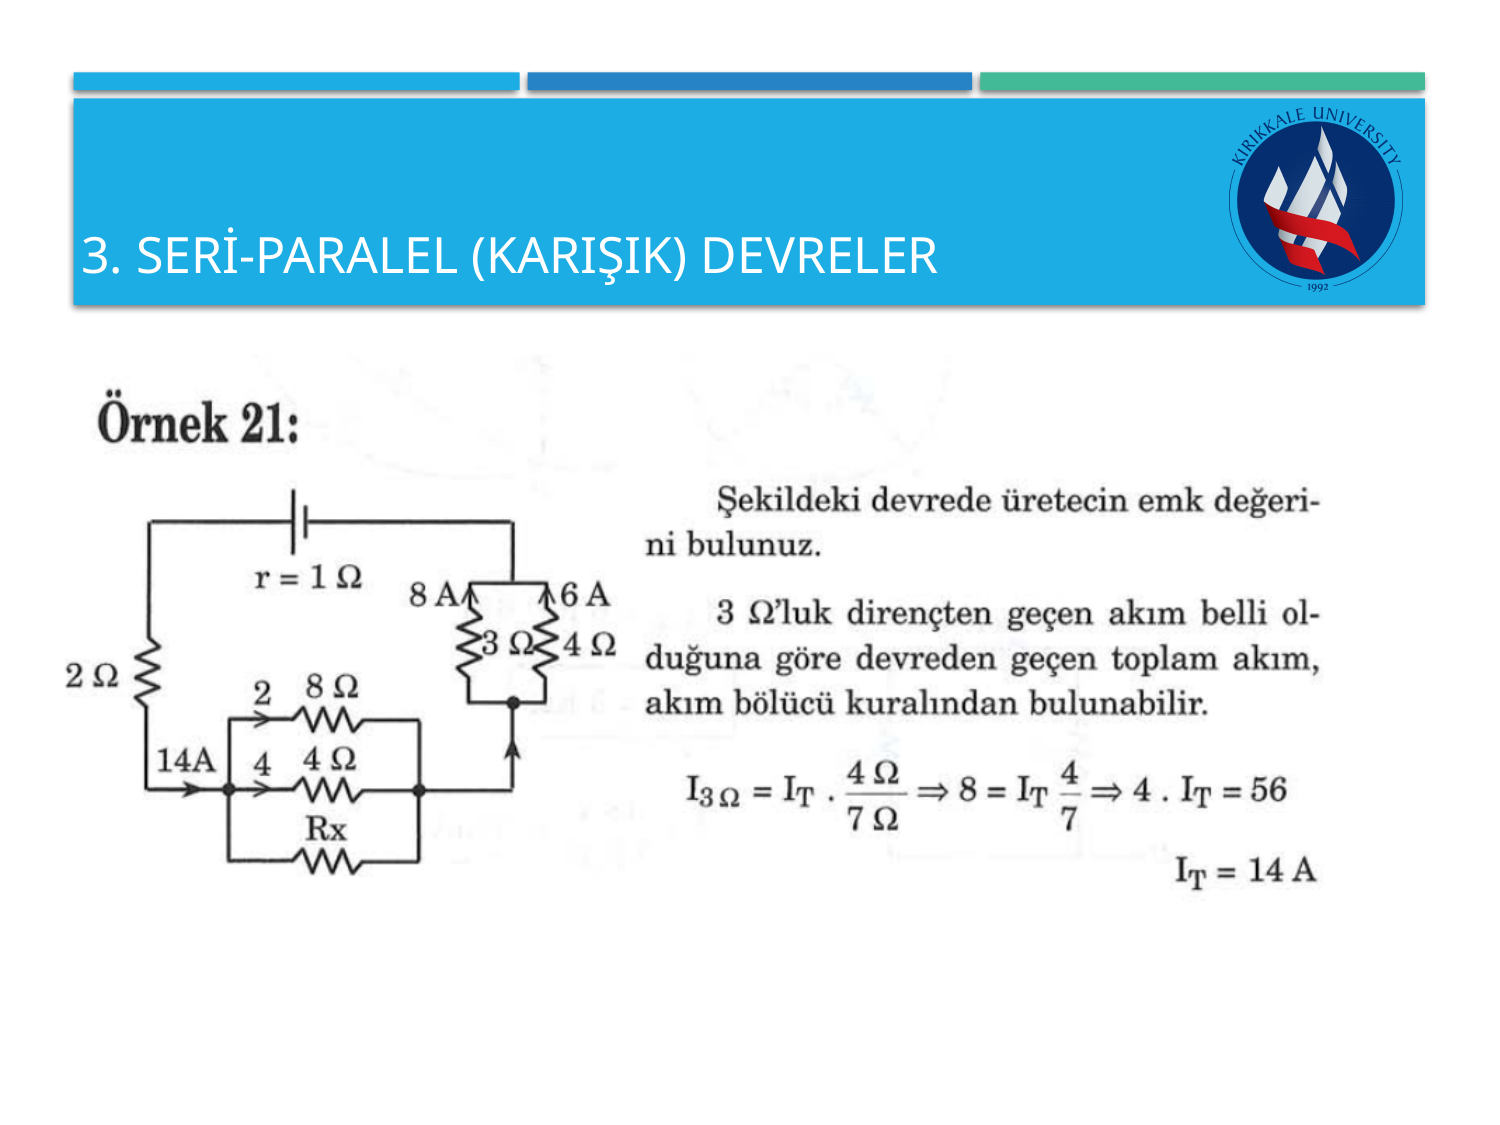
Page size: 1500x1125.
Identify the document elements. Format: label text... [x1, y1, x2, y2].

picture [1229, 106, 1404, 292]
picture [38, 353, 1350, 944]
title 3. seri-paralel (karışık) devreler [66, 141, 1223, 292]
